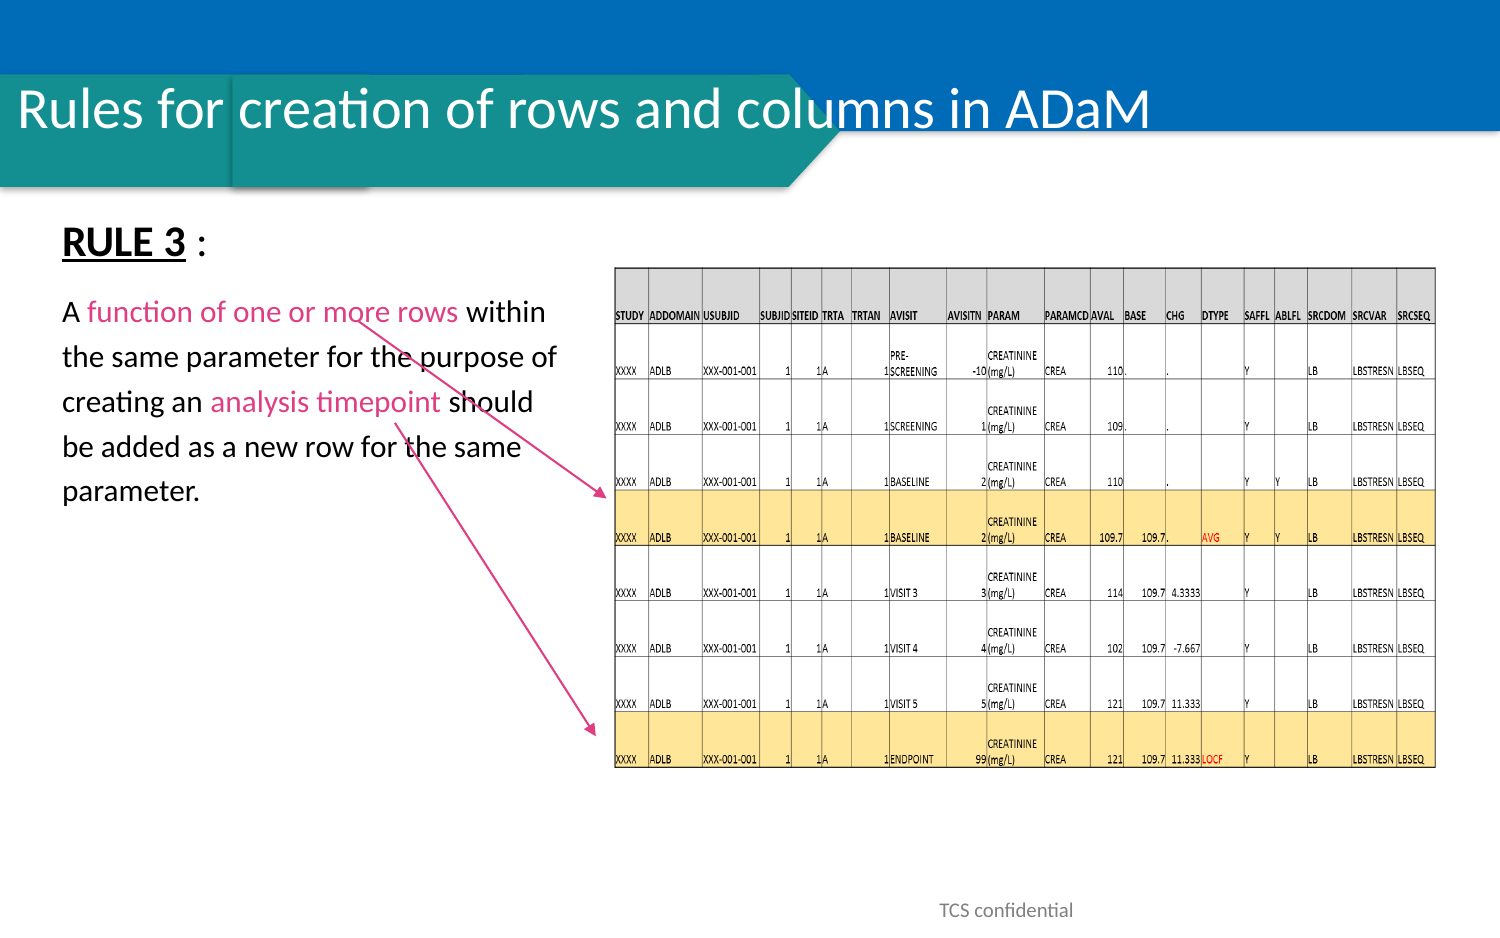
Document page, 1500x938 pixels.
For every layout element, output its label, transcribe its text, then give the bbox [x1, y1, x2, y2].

list TCS confidential [775, 891, 1238, 927]
title Rules for creation of rows and columns in ADaM [2, 62, 1399, 151]
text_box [47, 194, 1436, 775]
